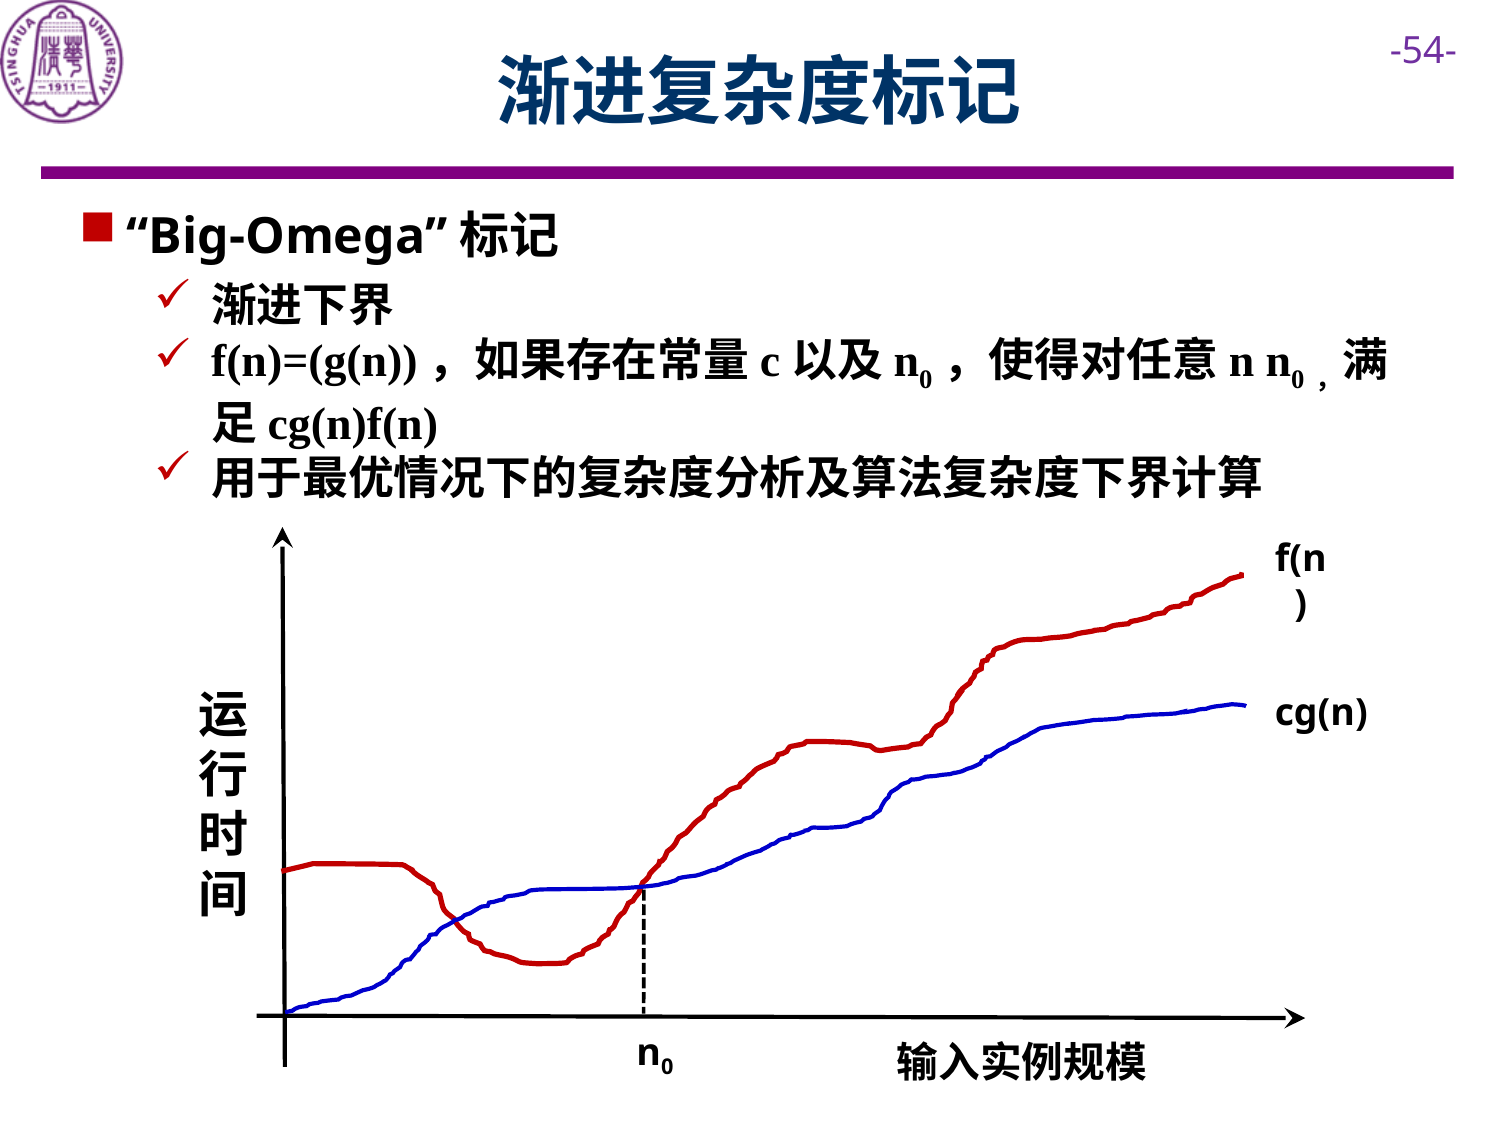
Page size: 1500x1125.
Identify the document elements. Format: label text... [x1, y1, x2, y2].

title 渐进复杂度标记 [135, 13, 1383, 165]
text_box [282, 526, 286, 1068]
text_box 输入实例规模 [856, 1028, 1188, 1093]
text_box [290, 704, 1247, 1012]
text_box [256, 1015, 277, 1019]
text_box [290, 574, 1244, 919]
text_box [483, 903, 629, 964]
text_box f(n) [1254, 526, 1347, 632]
text_box cg(n) [1260, 680, 1384, 741]
text_box 运行时间 [168, 675, 277, 930]
text_box n0 [621, 1027, 689, 1087]
picture [0, 0, 124, 124]
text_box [290, 1015, 1306, 1019]
